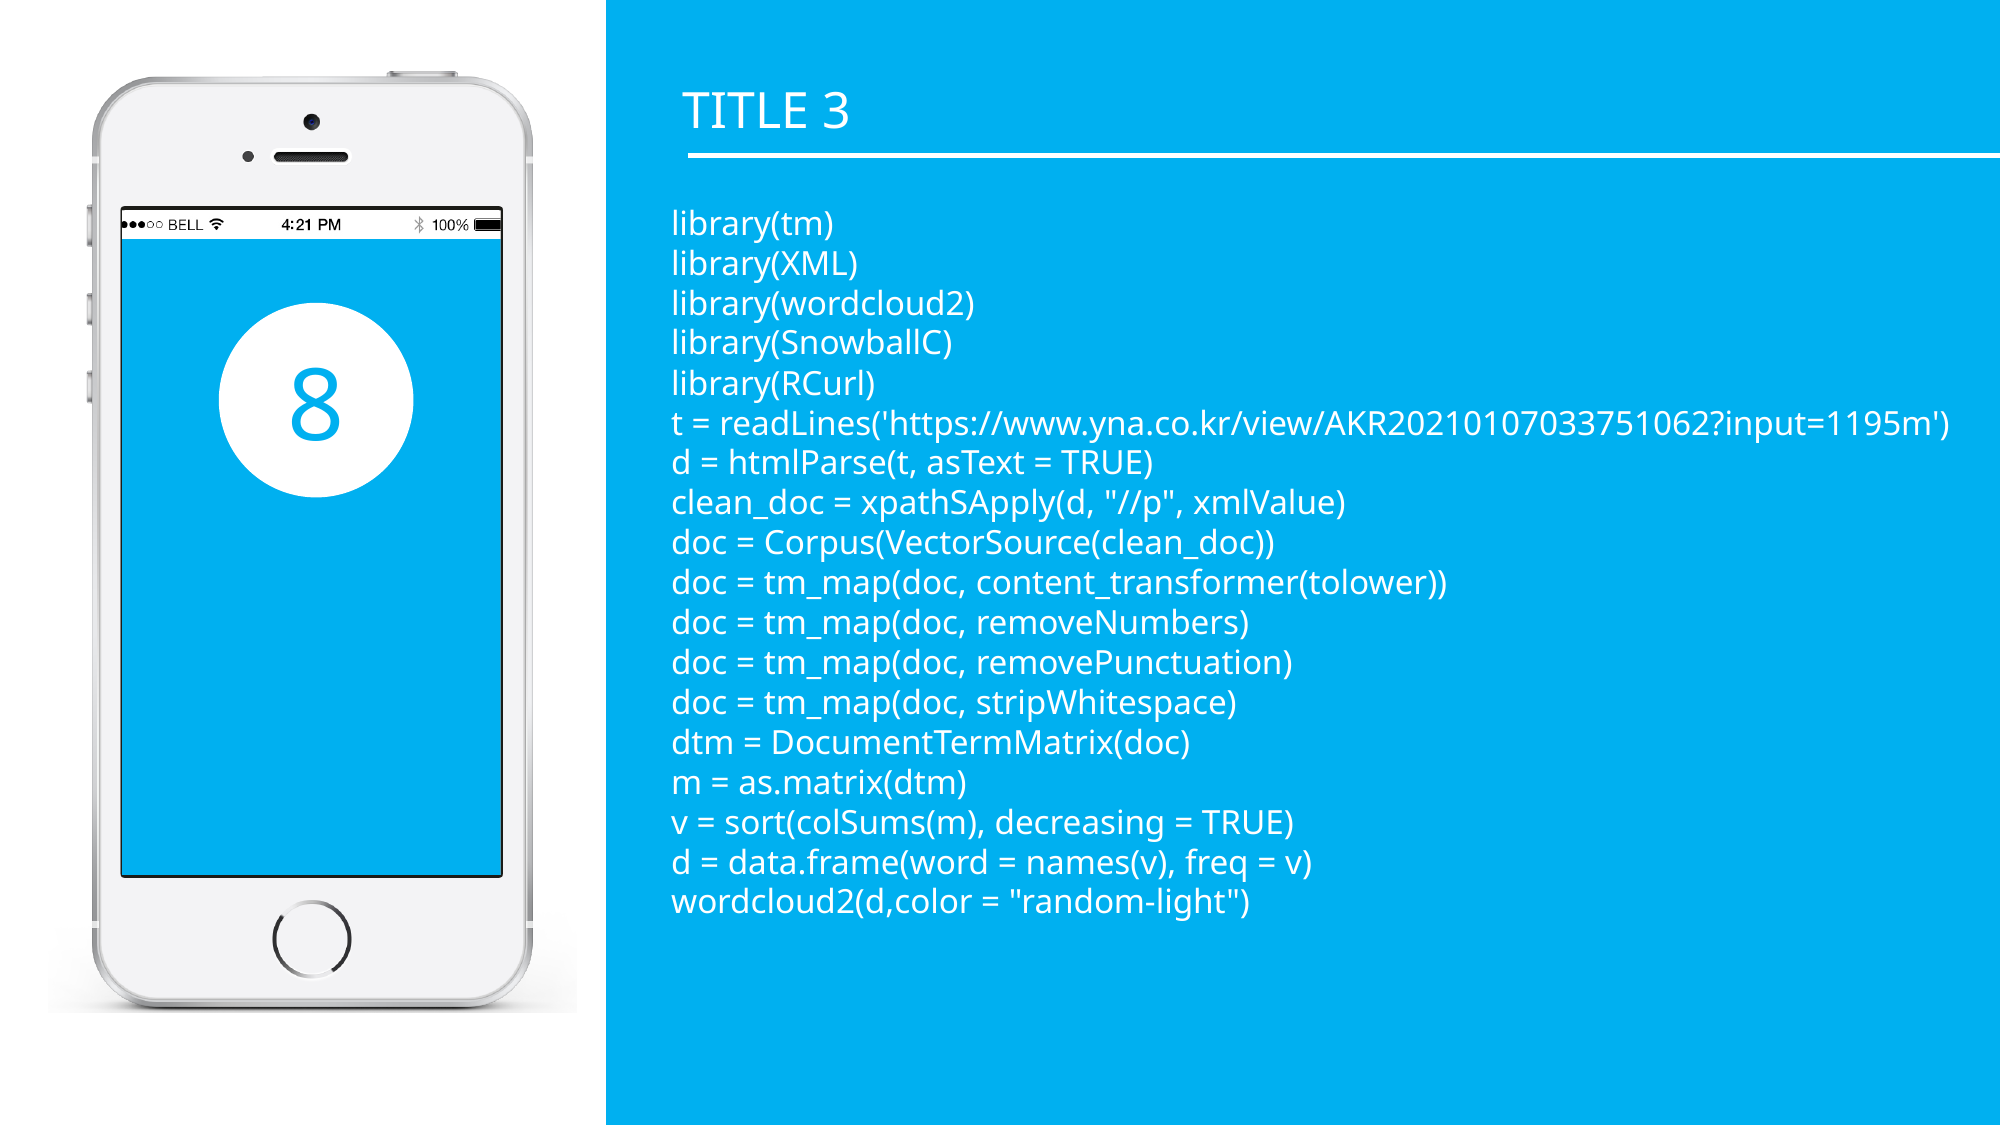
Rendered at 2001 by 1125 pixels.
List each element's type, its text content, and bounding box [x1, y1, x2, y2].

text_box library(tm) library(XML) library(wordcloud2) library(SnowballC) library(RCurl) t = readLines('https://www.yna.co.kr/view/AKR20210107033751062?input=1195m') d = htmlParse(t, asText = TRUE) clean_doc = xpathSApply(d, "//p", xmlValue) doc = Corpus(VectorSource(clean_doc)) doc = tm_map(doc, content_transformer(tolower)) doc = tm_map(doc, removeNumbers) doc = tm_map(doc, removePunctuation) doc = tm_map(doc, stripWhitespace) dtm = DocumentTermMatrix(doc) m = as.matrix(dtm) v = sort(colSums(m), decreasing = TRUE) d = data.frame(word = names(v), freq = v) wordcloud2(d,color = "random-light") [656, 194, 1988, 968]
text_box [47, 71, 578, 1013]
text_box [605, 0, 2000, 1125]
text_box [668, 71, 2000, 156]
